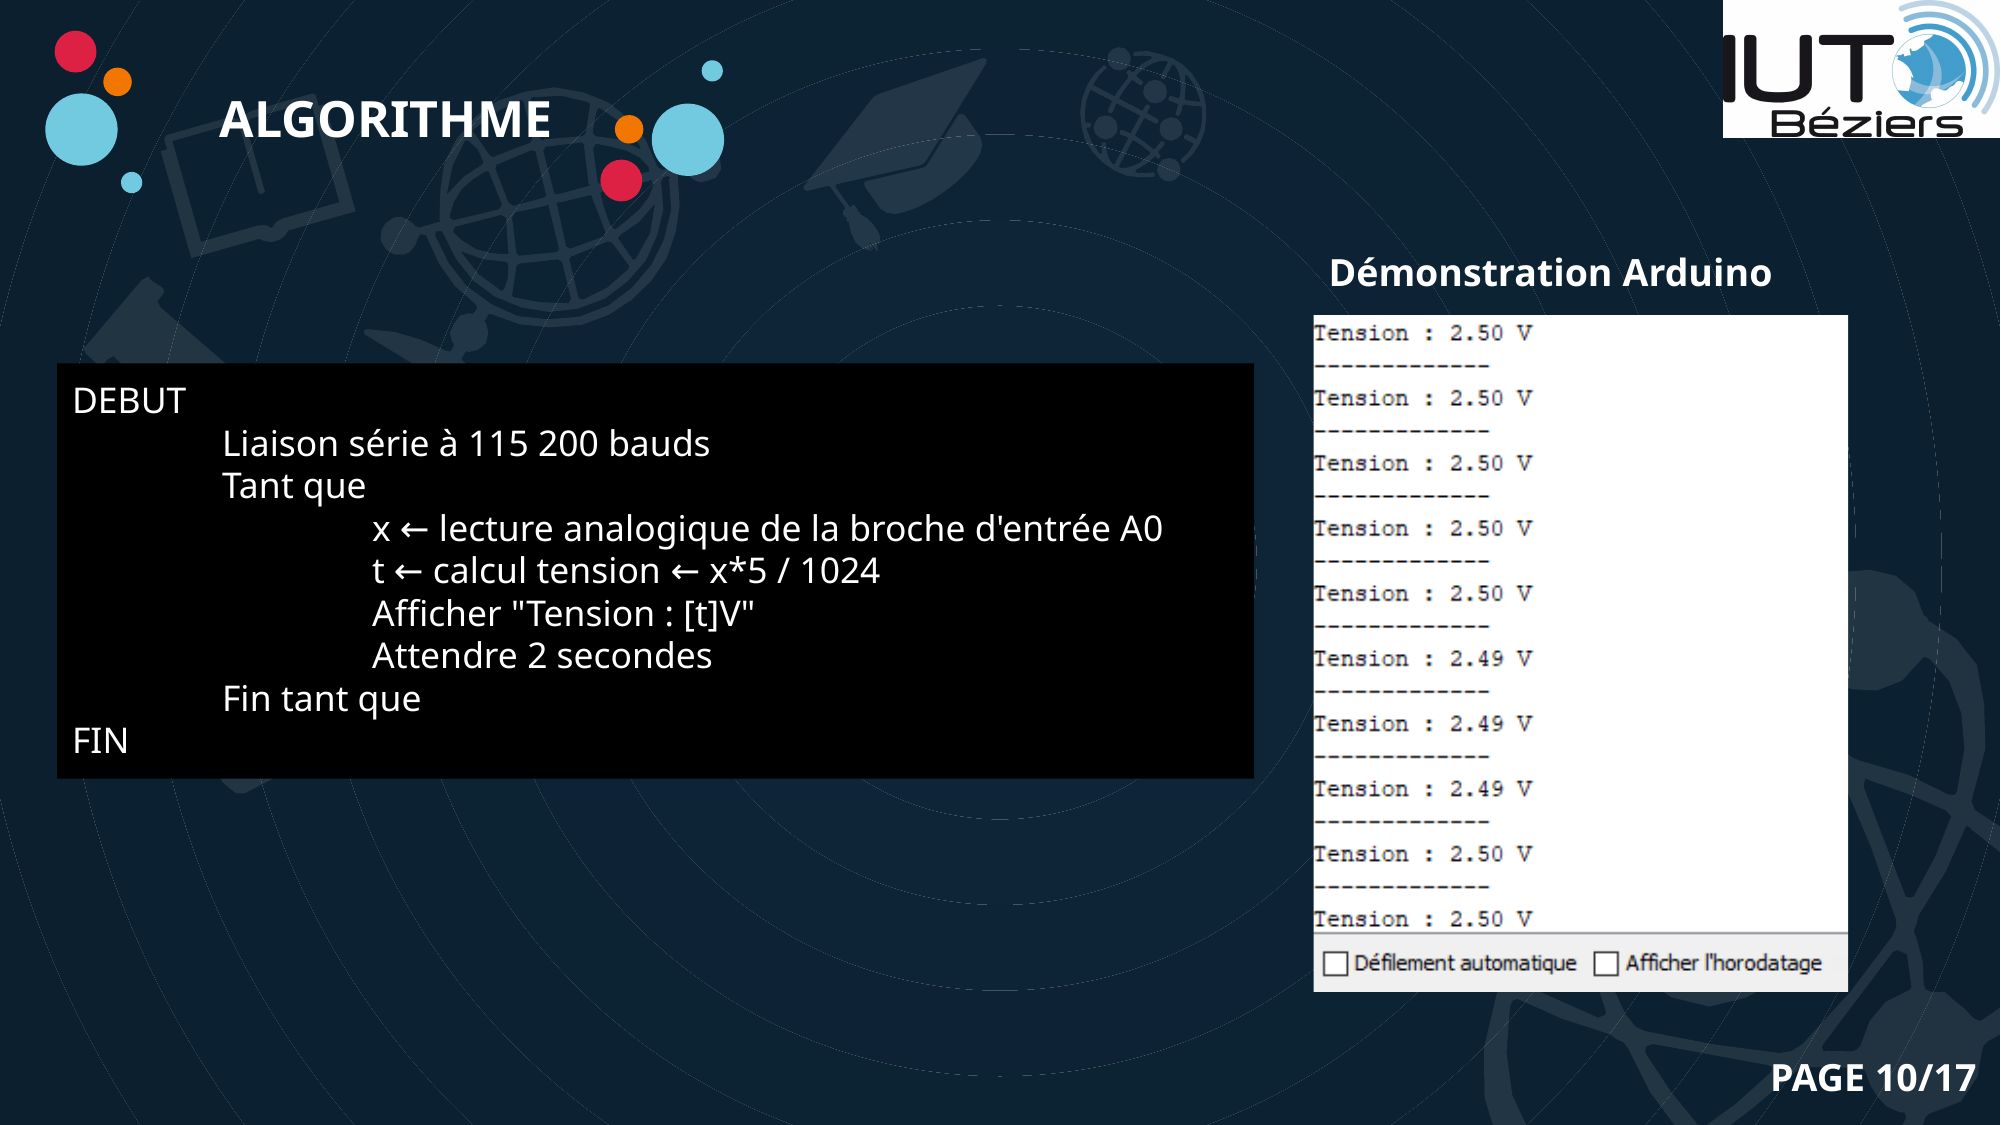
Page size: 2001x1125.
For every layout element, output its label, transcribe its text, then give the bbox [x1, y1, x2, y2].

picture [1723, 0, 2000, 139]
picture [1313, 314, 1849, 1003]
text_box DEBUT Liaison série à 115 200 bauds Tant que x ← lecture analogique de la broche d'entrée A0 t ← calcul tension ← x*5 / 1024 Afficher "Tension : [t]V" Attendre 2 secondes Fin tant que FIN [57, 363, 1255, 779]
list ALGORITHME [113, 77, 660, 166]
text_box Démonstration Arduino [1313, 233, 1947, 314]
slide_number PAGE ‹#›/17 [1667, 1038, 1992, 1125]
